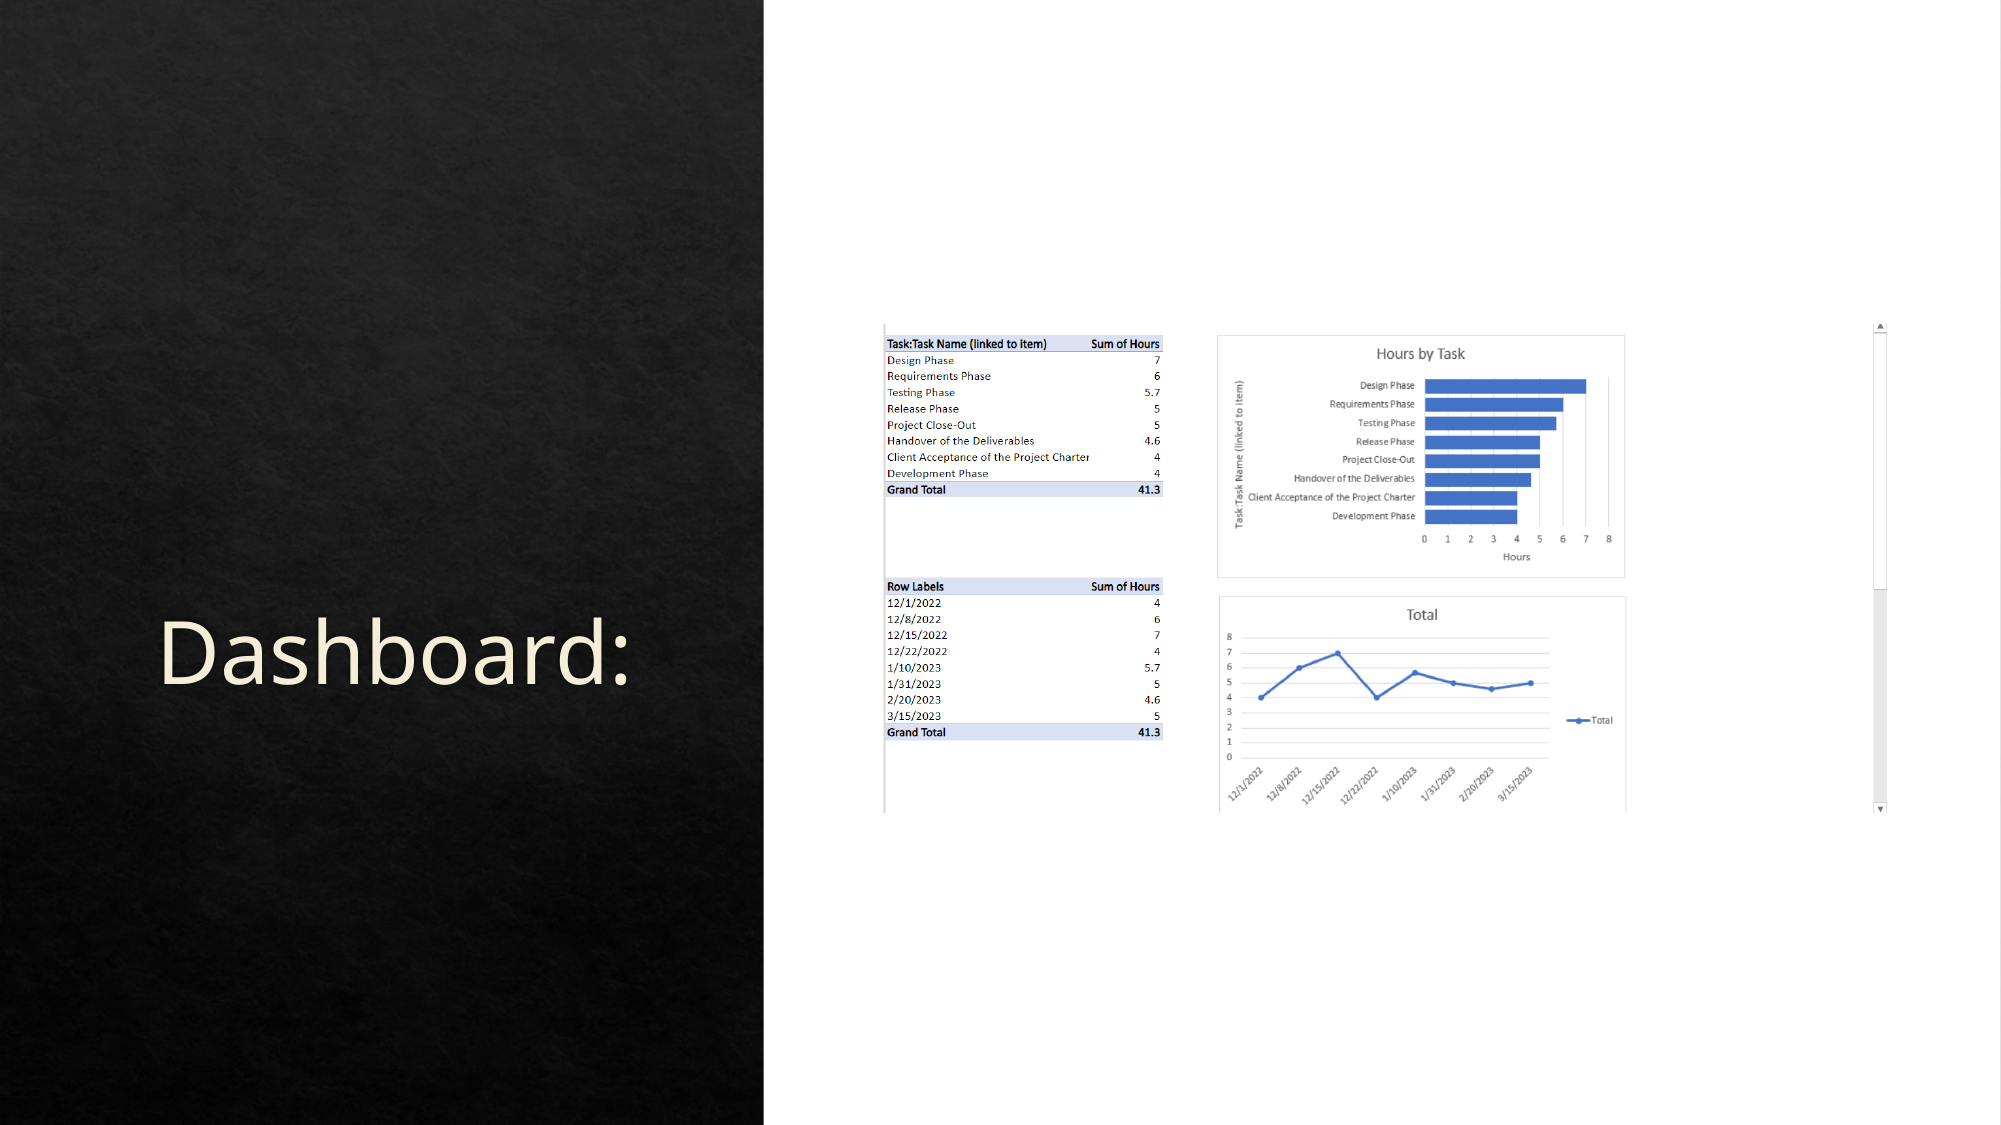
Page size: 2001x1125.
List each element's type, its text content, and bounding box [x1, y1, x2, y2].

title Dashboard: [141, 137, 697, 712]
text_box [0, 0, 762, 1125]
picture [873, 311, 1891, 814]
text_box [762, 0, 2000, 1125]
